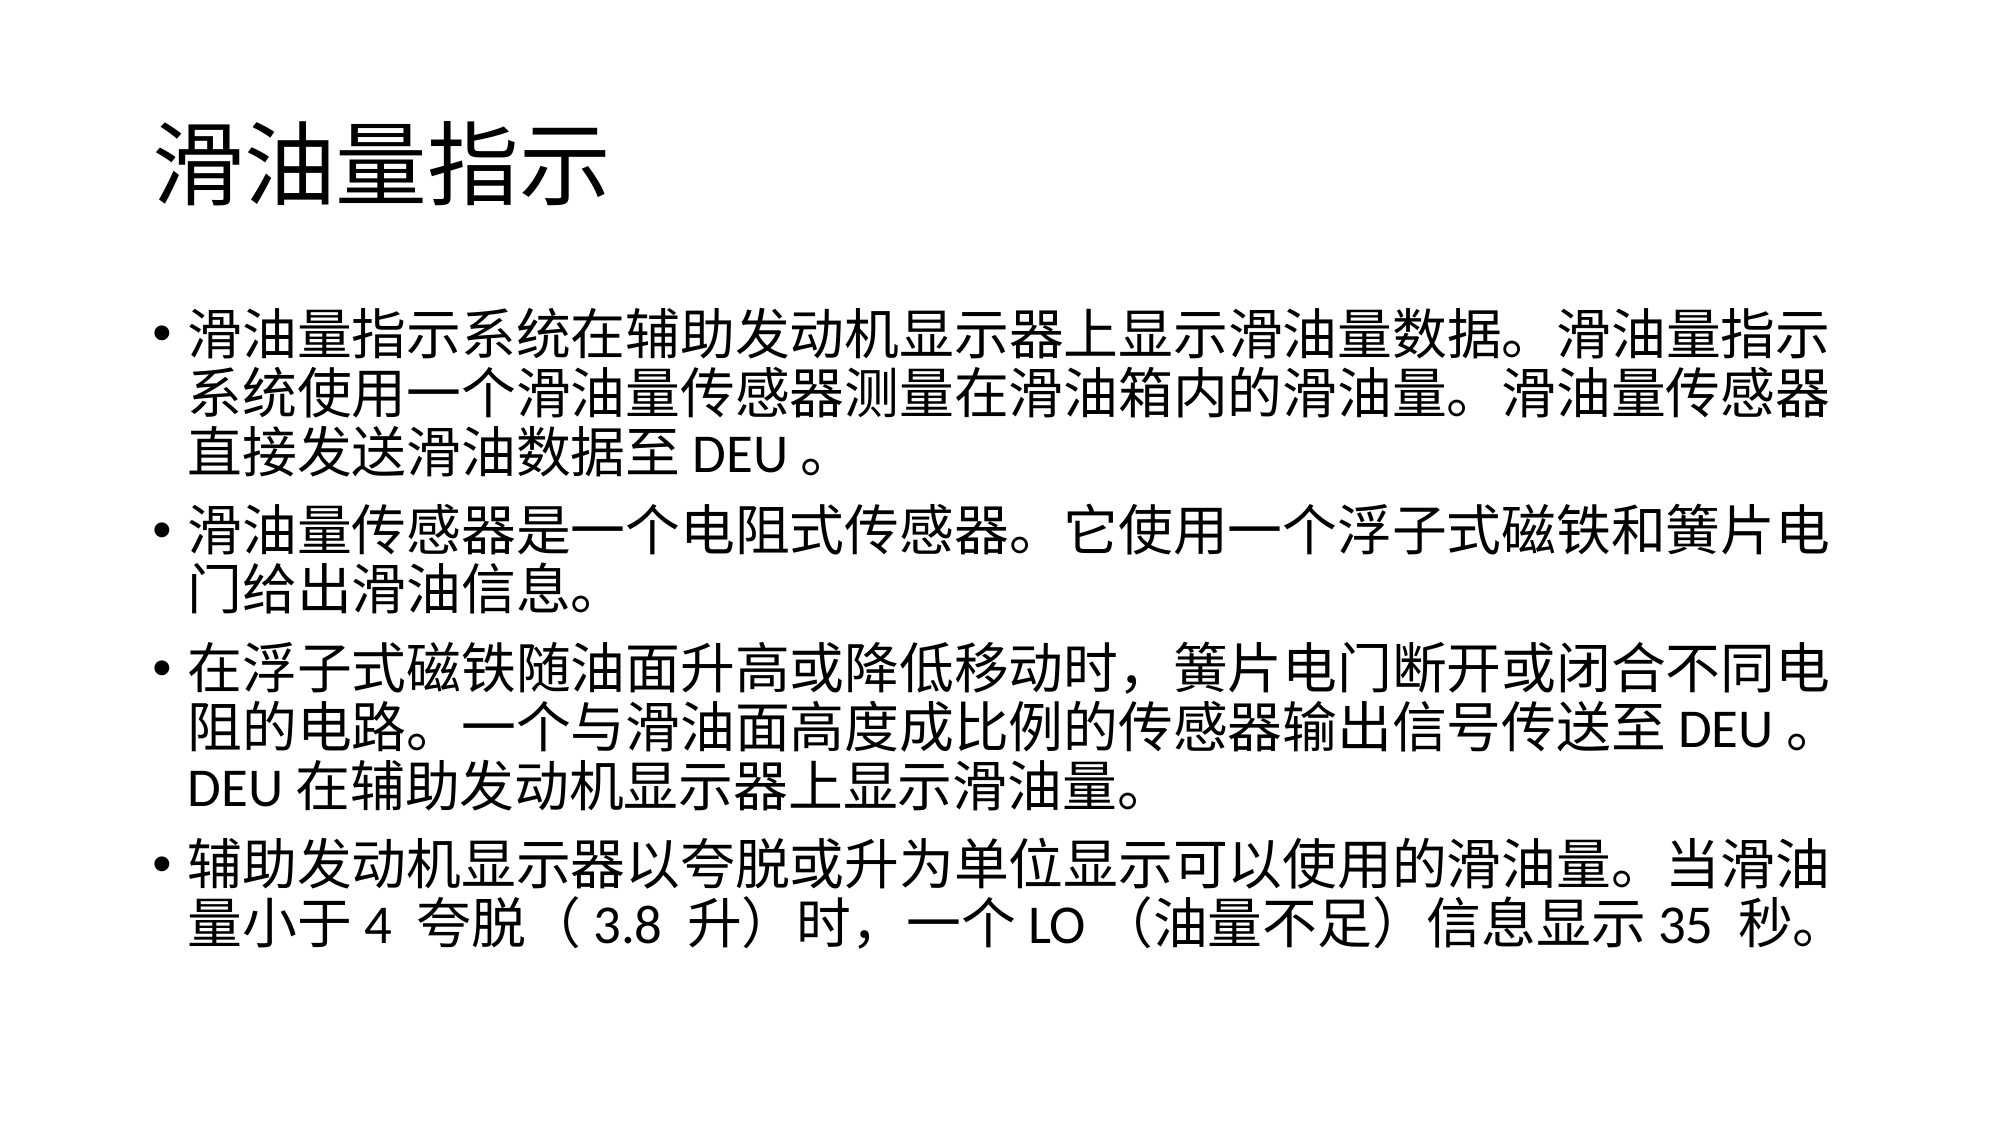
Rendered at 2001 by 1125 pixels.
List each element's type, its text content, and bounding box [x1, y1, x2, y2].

title 滑油量指示 [137, 59, 1863, 278]
list 滑油量指示系统在辅助发动机显示器上显示滑油量数据。滑油量指示系统使用一个滑油量传感器测量在滑油箱内的滑油量。滑油量传感器直接发送滑油数据至DEU。 滑油量传感器是一个电阻式传感器。它使用一个浮子式磁铁和簧片电门给出滑油信息。 在浮子式磁铁随油面升高或降低移动时，簧片电门断开或闭合不同电阻的电路。一个与滑油面高度成比例的传感器输出信号传送至DEU。DEU在辅助发动机显示器上显示滑油量。 辅助发动机显示器以夸脱或升为单位显示可以使用的滑油量。当滑油量小于4 夸脱（3.8 升）时，一个LO（油量不足）信息显示35 秒。 [137, 299, 1863, 1014]
